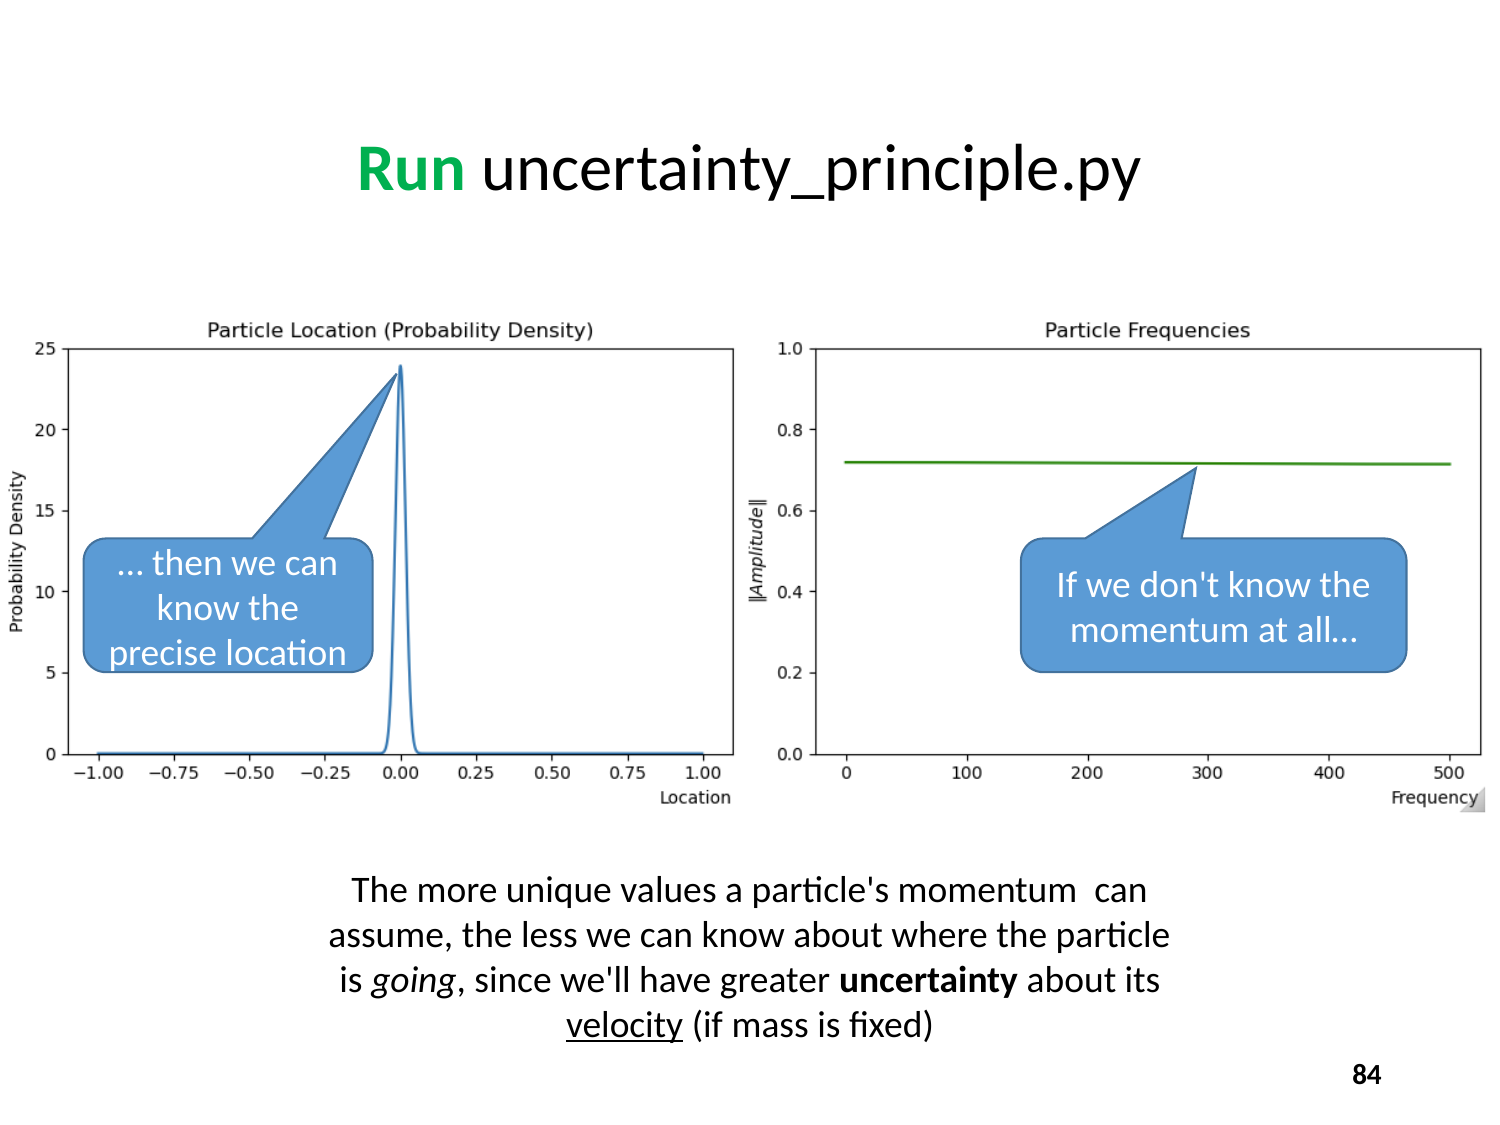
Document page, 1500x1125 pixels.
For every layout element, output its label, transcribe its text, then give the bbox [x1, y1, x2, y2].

picture [0, 304, 1500, 821]
slide_number 84 [1059, 1042, 1397, 1103]
title Run uncertainty_principle.py [103, 59, 1397, 278]
